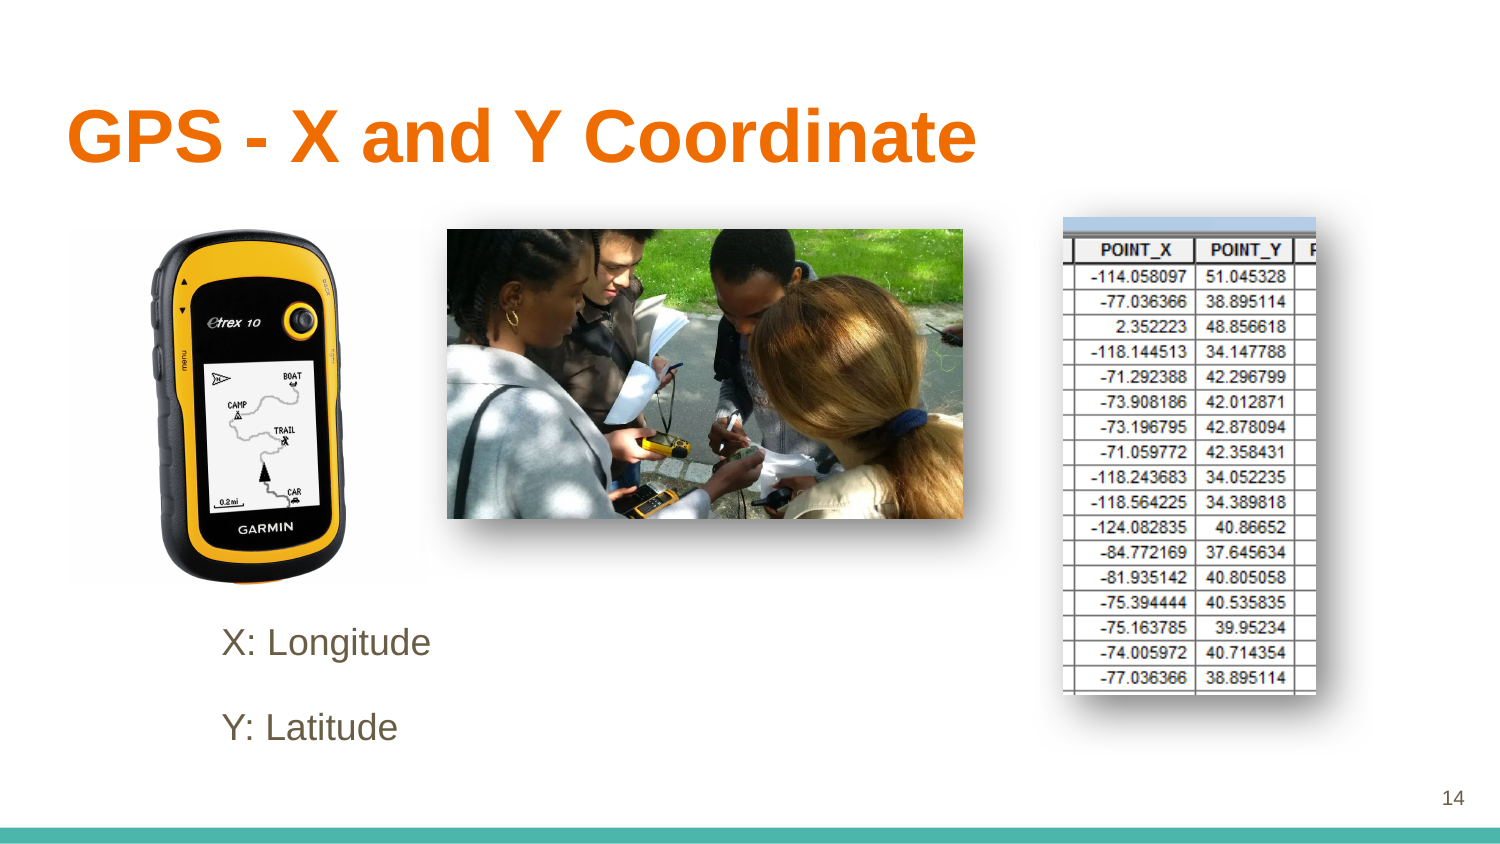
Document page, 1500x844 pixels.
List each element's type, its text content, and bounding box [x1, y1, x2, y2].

title GPS - X and Y Coordinate [51, 72, 1449, 189]
picture [447, 229, 963, 519]
slide_number 14 [1389, 764, 1480, 830]
list X: Longitude Y: Latitude [206, 596, 974, 788]
picture [70, 229, 427, 586]
picture [1063, 217, 1316, 695]
